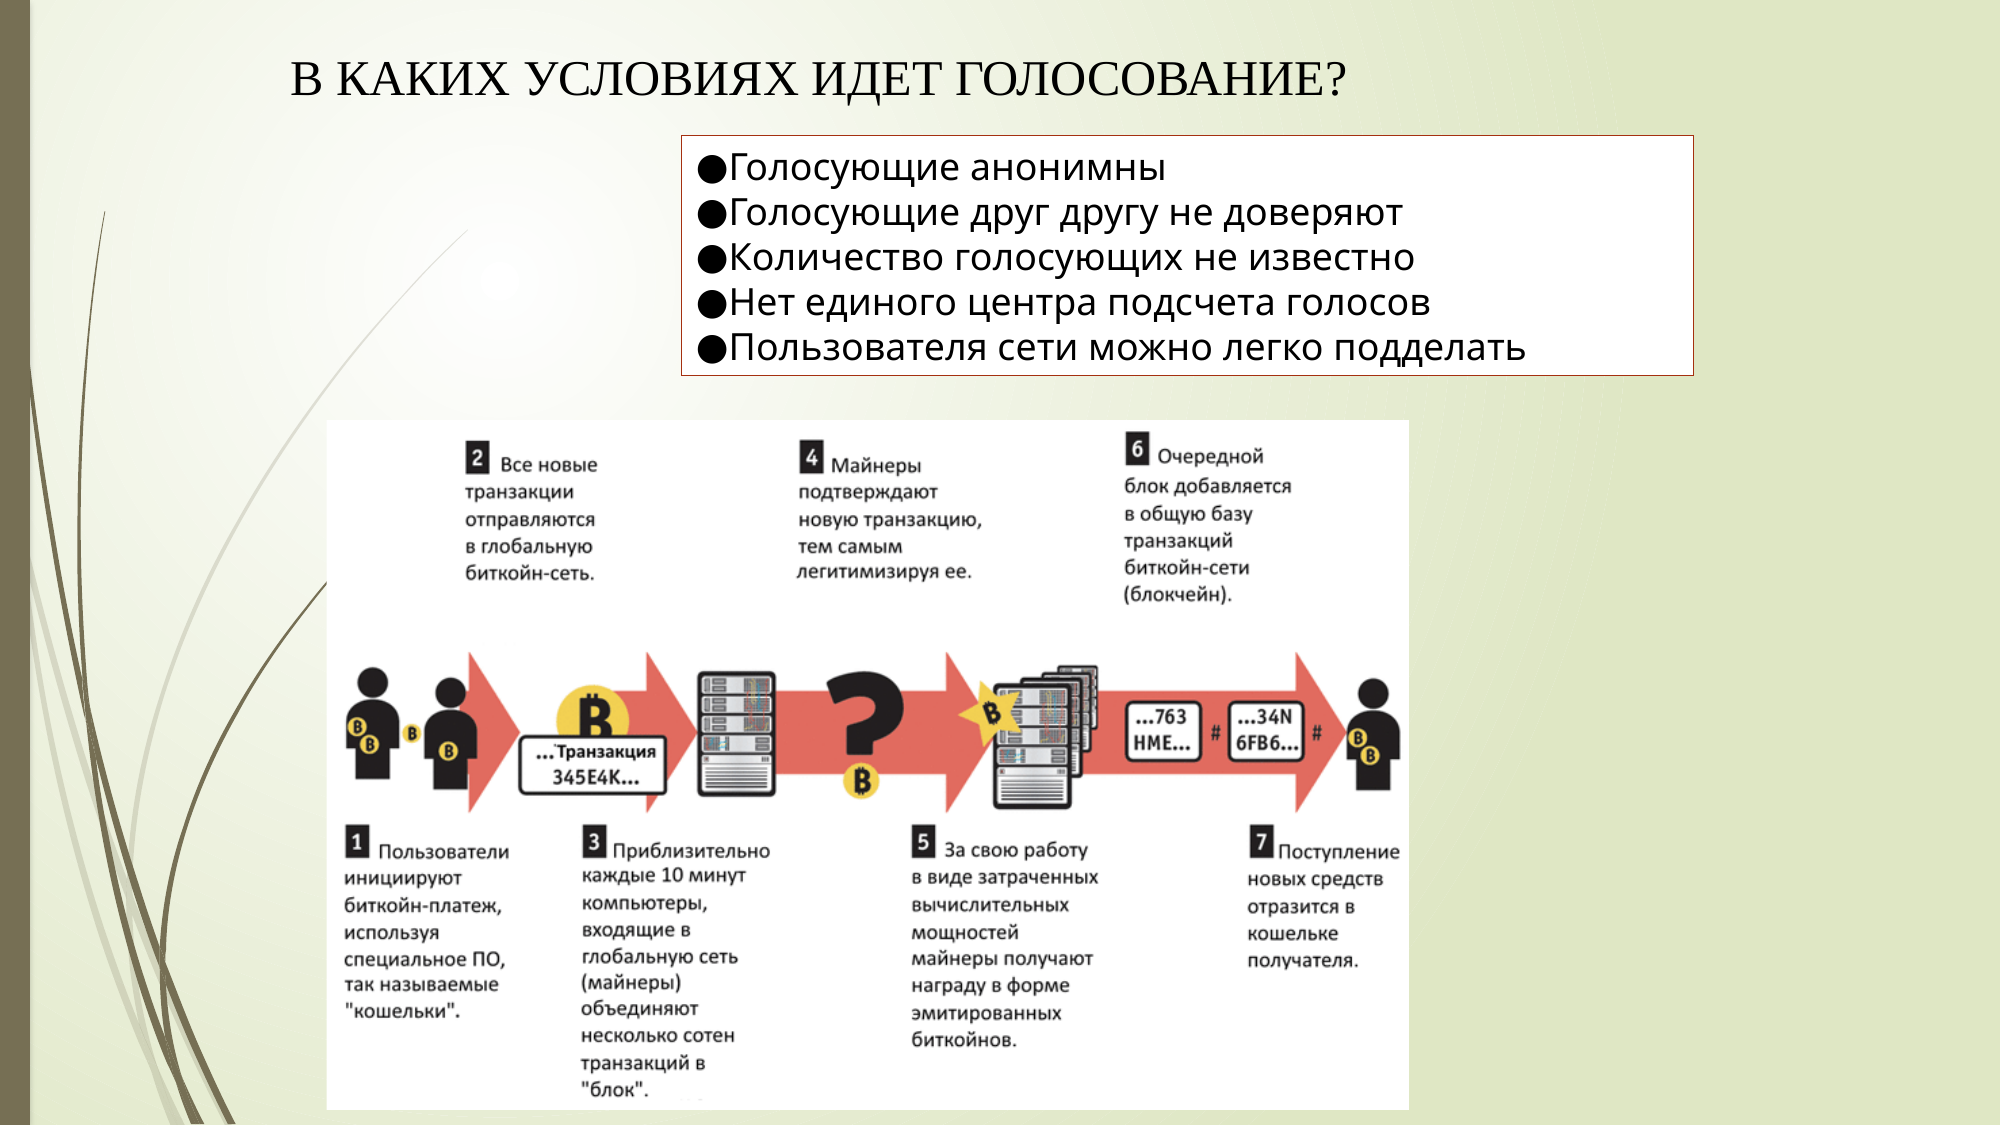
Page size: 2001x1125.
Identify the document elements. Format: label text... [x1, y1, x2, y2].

picture [326, 420, 1410, 1110]
text_box В КАКИХ УСЛОВИЯХ ИДЕТ ГОЛОСОВАНИЕ? [275, 30, 1725, 136]
text_box Голосующие анонимны Голосующие друг другу не доверяют Количество голосующих не известно Нет единого центра подсчета голосов Пользователя сети можно легко подделать [681, 135, 1694, 376]
